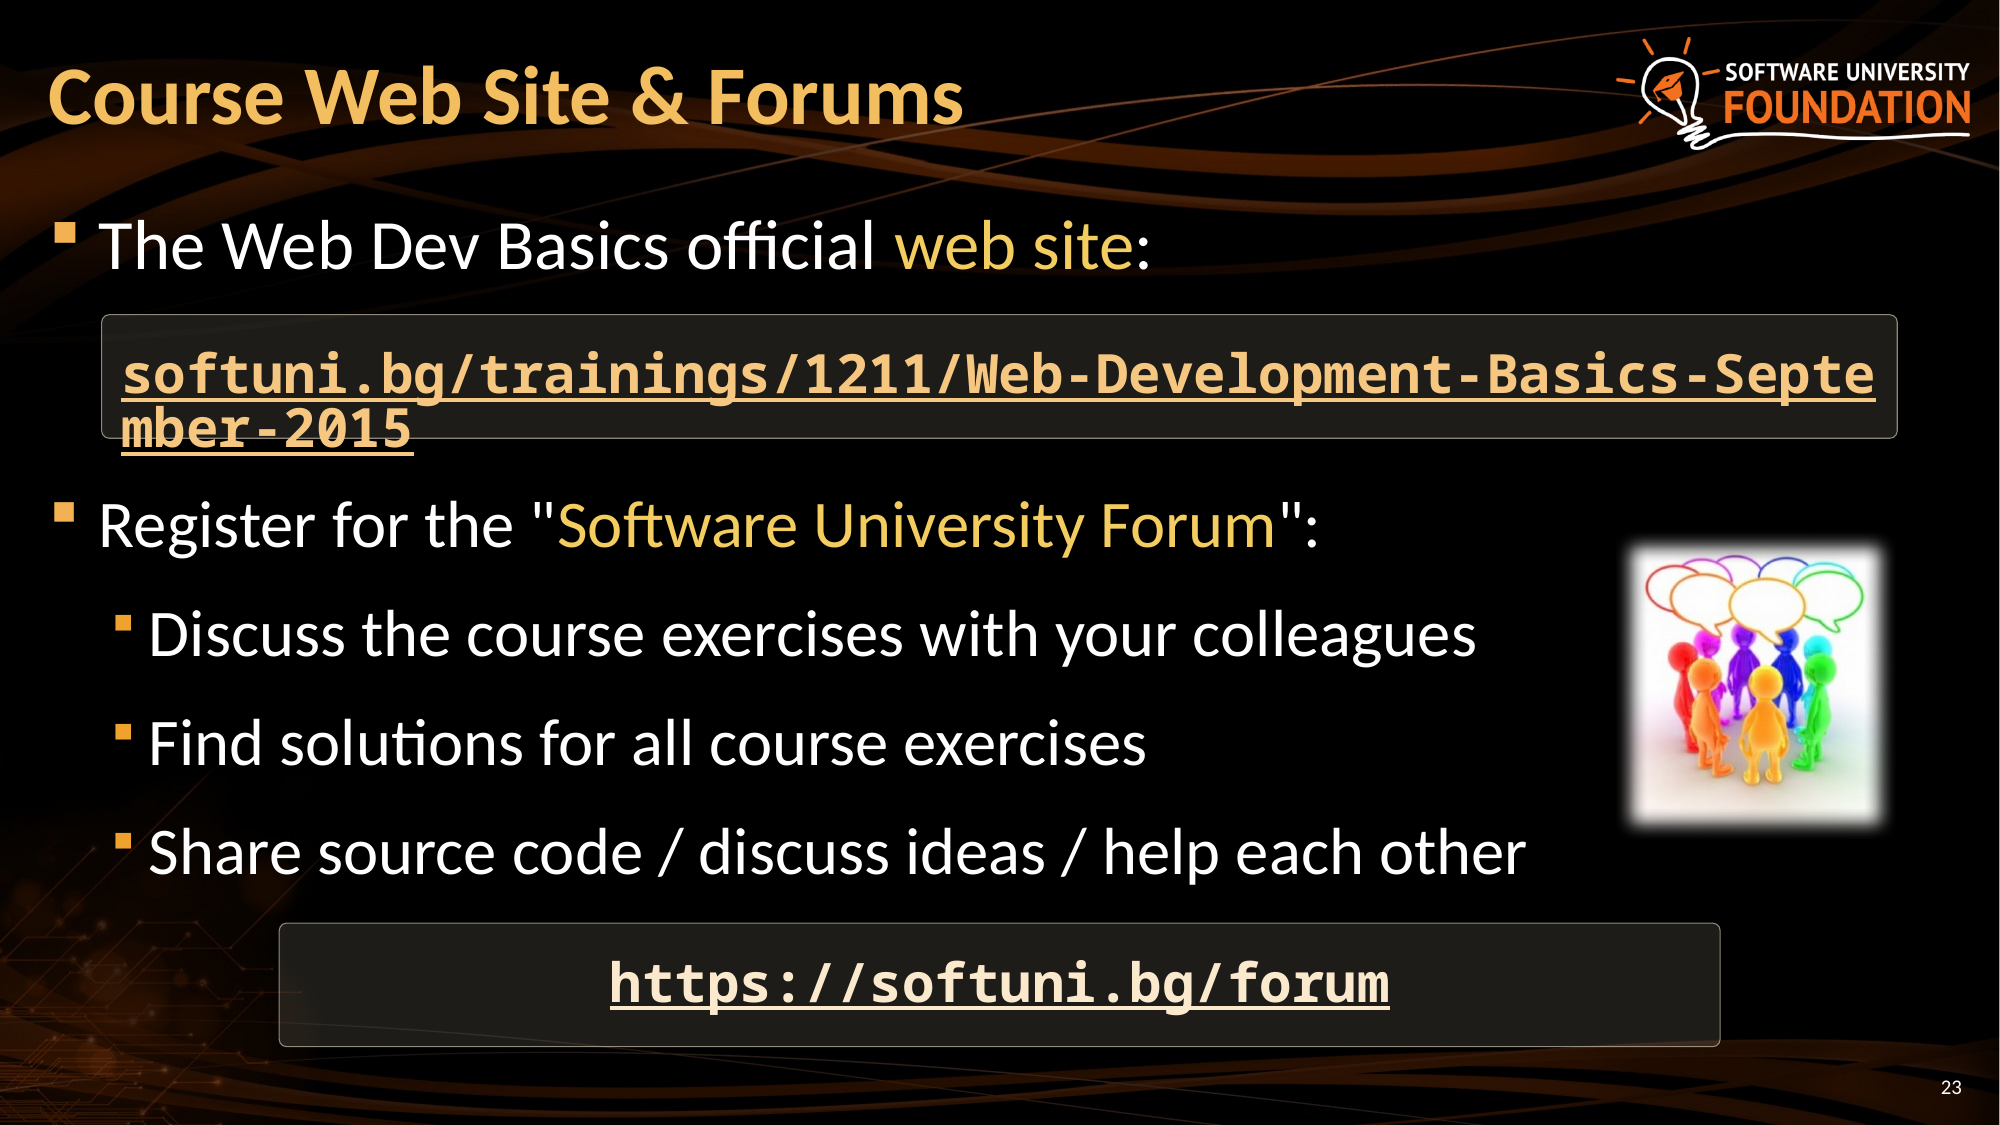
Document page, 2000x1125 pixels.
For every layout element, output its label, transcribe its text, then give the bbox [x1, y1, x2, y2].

list The Web Dev Basics official web site: Register for the "Software University Forum": Discuss the course exercises with your colleagues Find solutions for all course exercises Share source code / discuss ideas / help each other [31, 188, 1968, 1103]
picture [0, 0, 2000, 1125]
text_box https://softuni.bg/forum [279, 923, 1721, 1047]
title Course Web Site & Forums [30, 6, 1602, 189]
text_box softuni.bg/trainings/1211/Web-Development-Basics-September-2015 [101, 314, 1898, 439]
